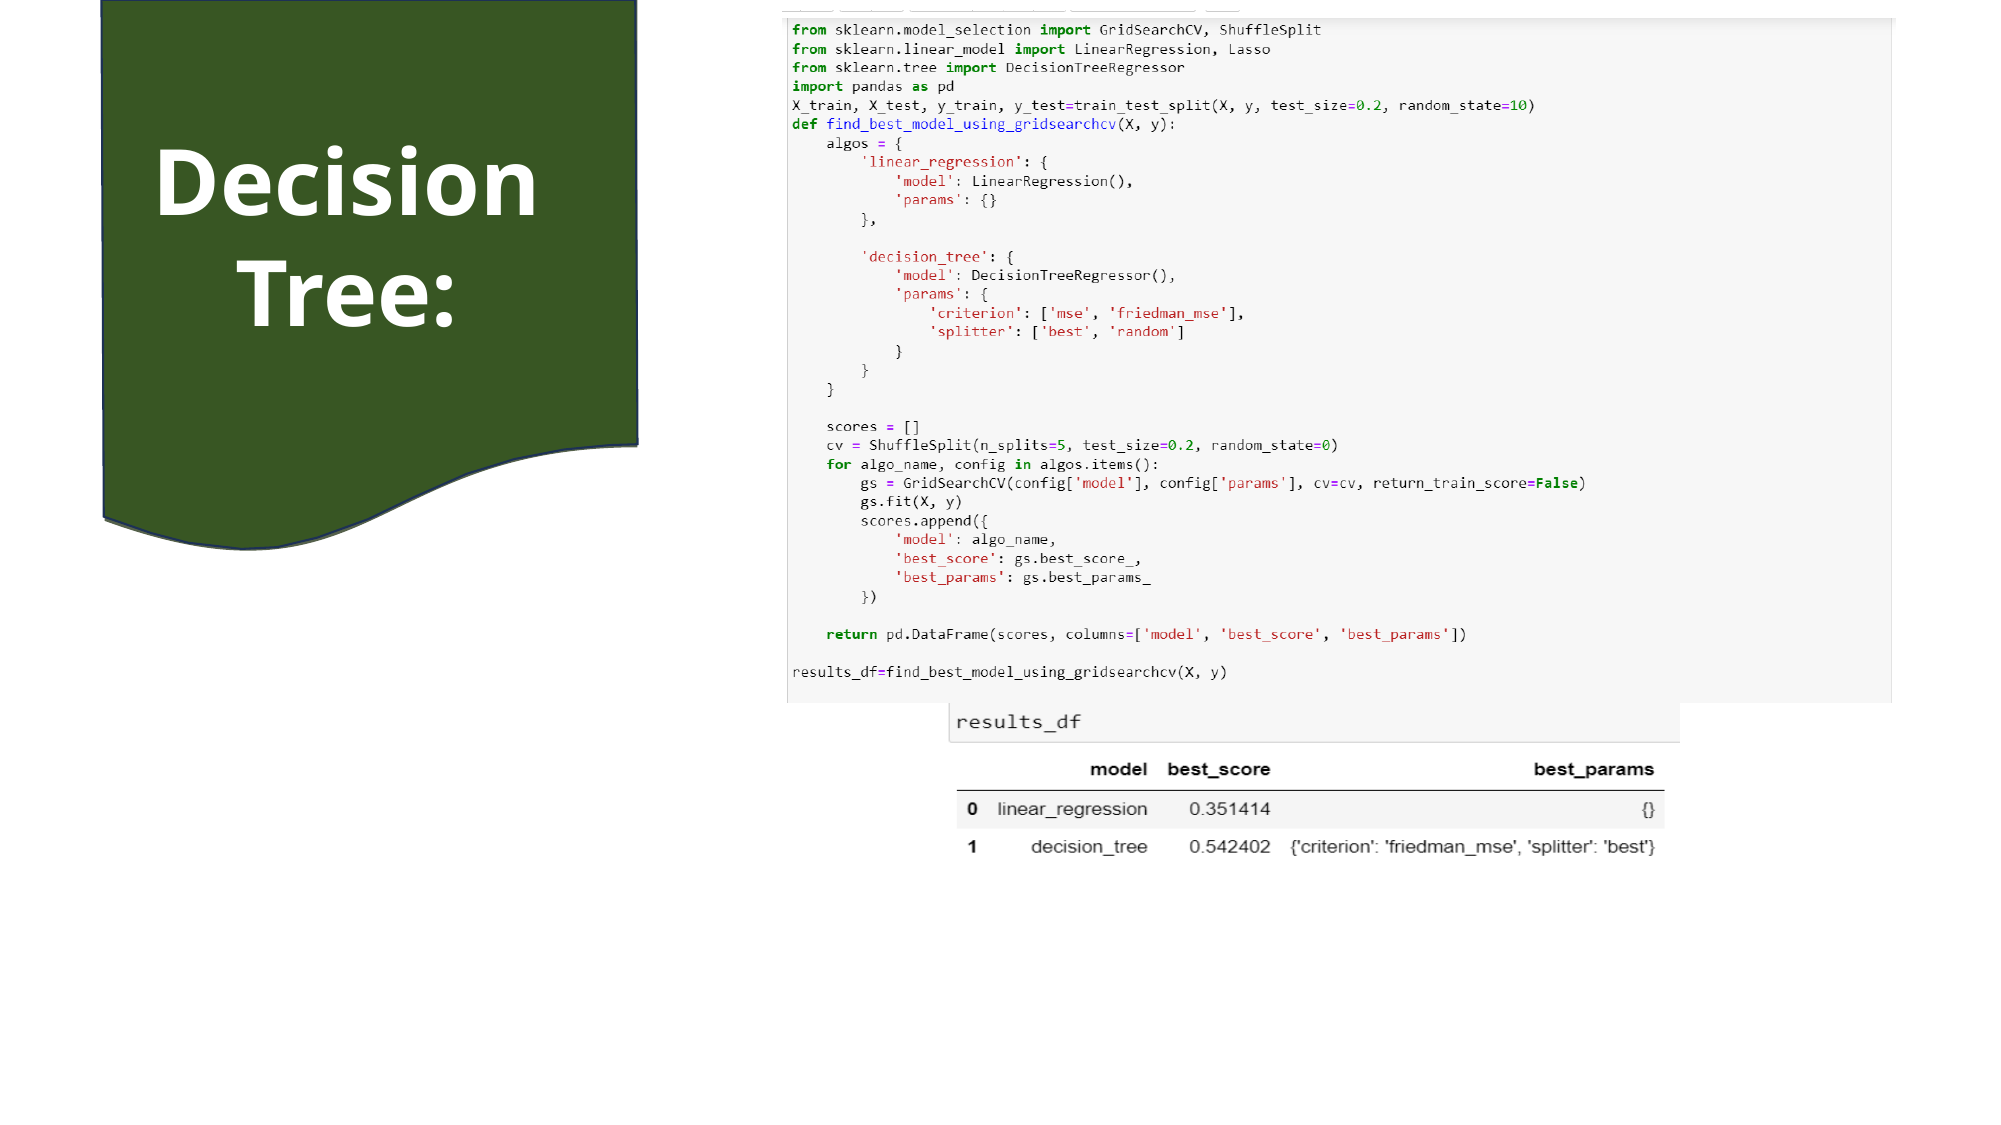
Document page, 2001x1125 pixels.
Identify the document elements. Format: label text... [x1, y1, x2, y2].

text_box [556, 446, 639, 455]
text_box [103, 469, 493, 552]
text_box Decision Tree: [137, 80, 556, 469]
text_box [100, 0, 639, 550]
picture [782, 10, 1896, 883]
